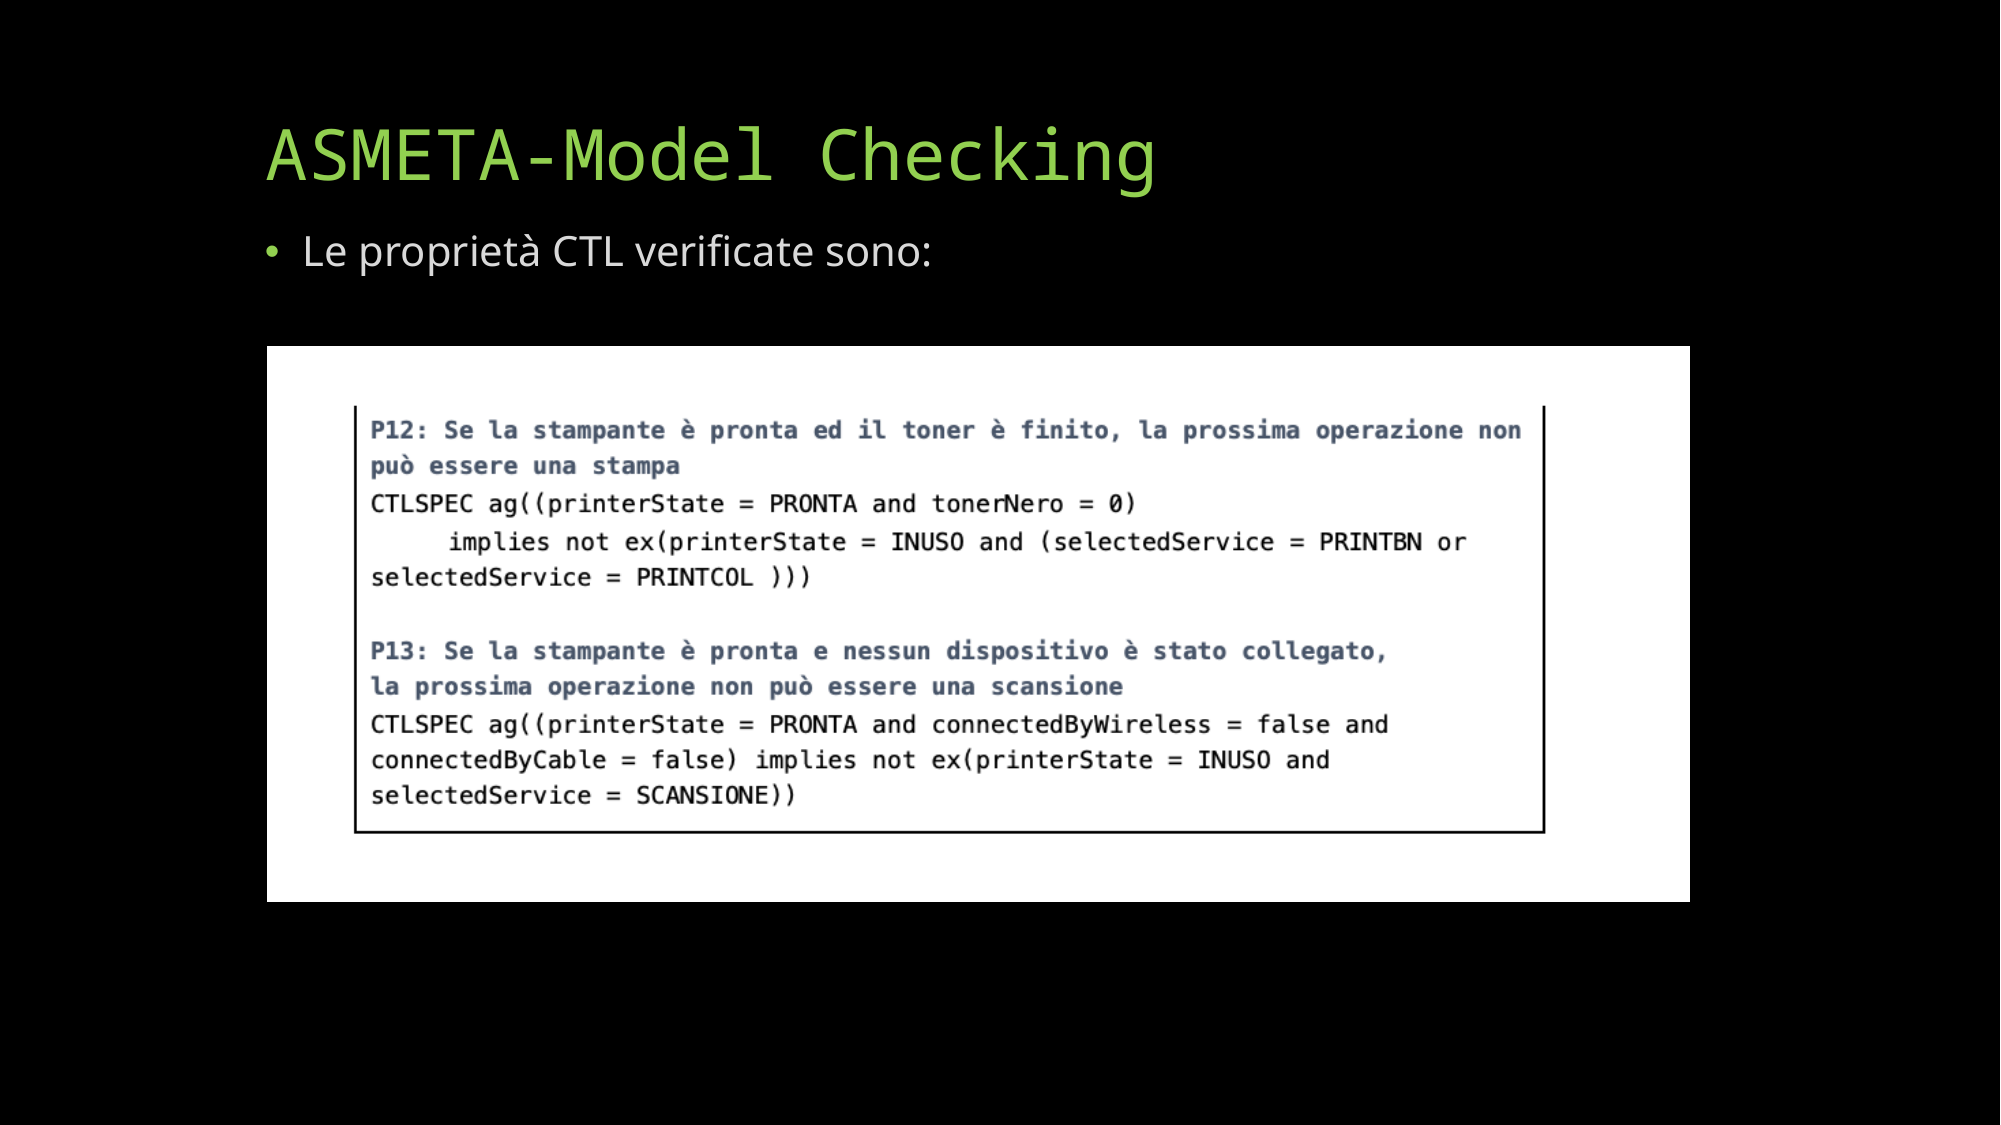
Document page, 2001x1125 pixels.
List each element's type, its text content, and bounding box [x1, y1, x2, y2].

list Le proprietà CTL verificate sono: [249, 223, 1750, 297]
picture [267, 346, 1690, 902]
title ASMETA-Model Checking [250, 90, 1751, 204]
